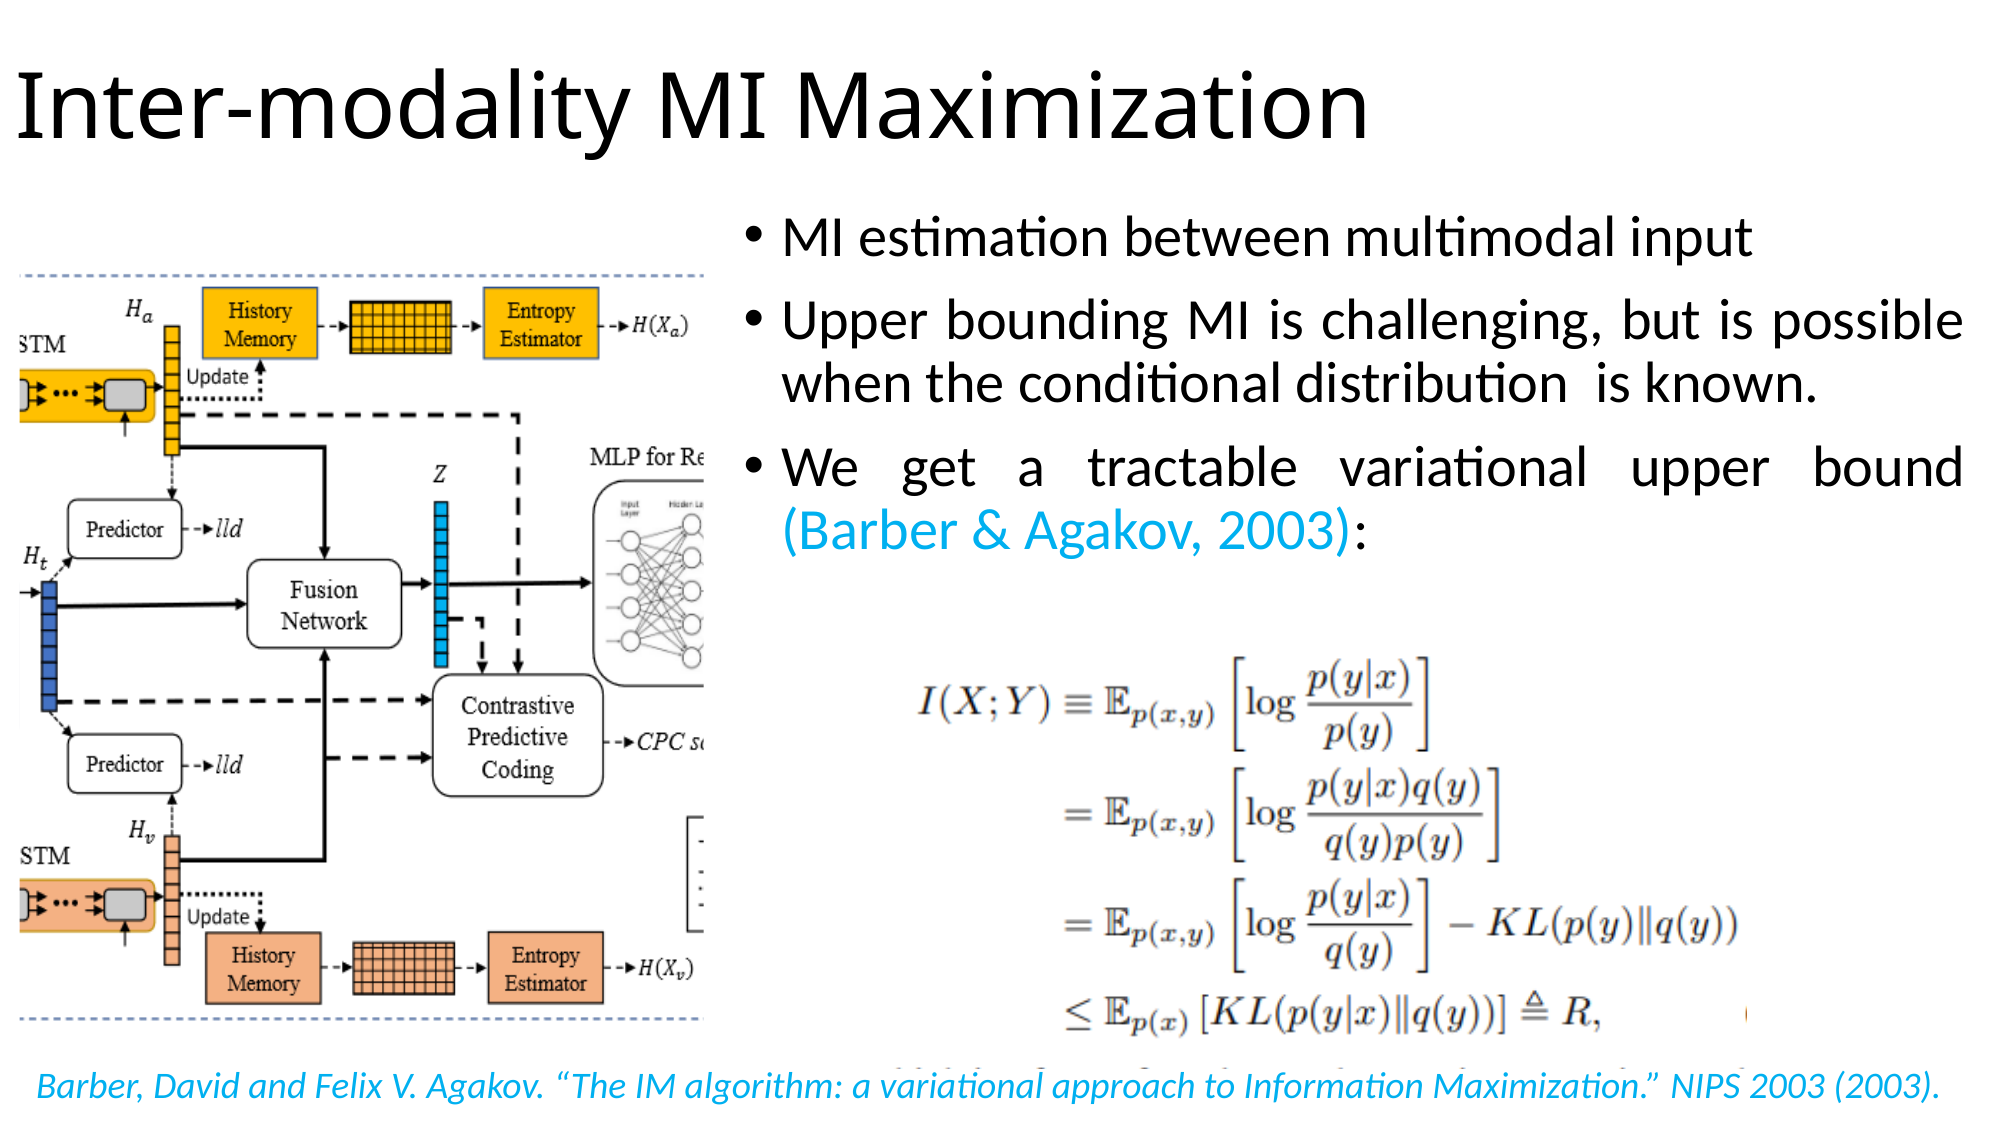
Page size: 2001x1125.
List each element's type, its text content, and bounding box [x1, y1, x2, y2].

title Inter-modality MI Maximization [0, 0, 1725, 218]
text_box Barber, David and Felix V. Agakov. “The IM algorithm: a variational approach to Information Maximization.” NIPS 2003 (2003). [21, 1054, 2000, 1114]
picture [19, 251, 704, 1038]
picture [862, 637, 1747, 1069]
